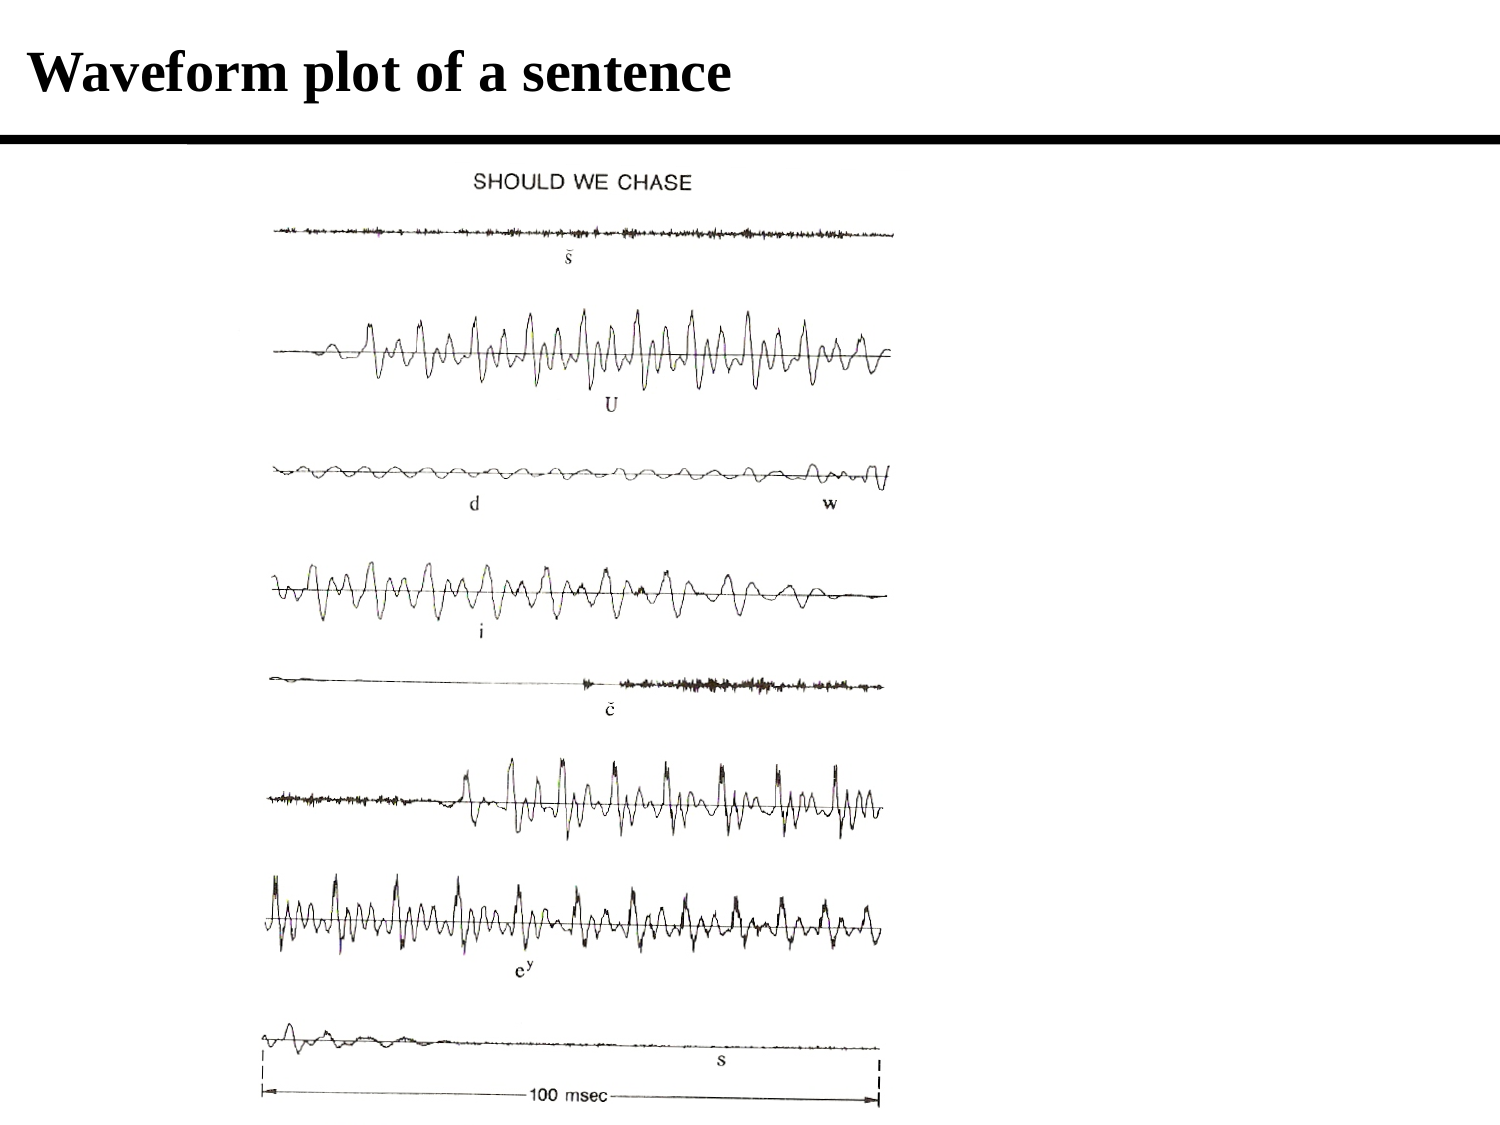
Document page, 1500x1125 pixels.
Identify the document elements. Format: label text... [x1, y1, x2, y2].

title Waveform plot of a sentence [11, 11, 1488, 124]
picture [237, 162, 926, 1125]
